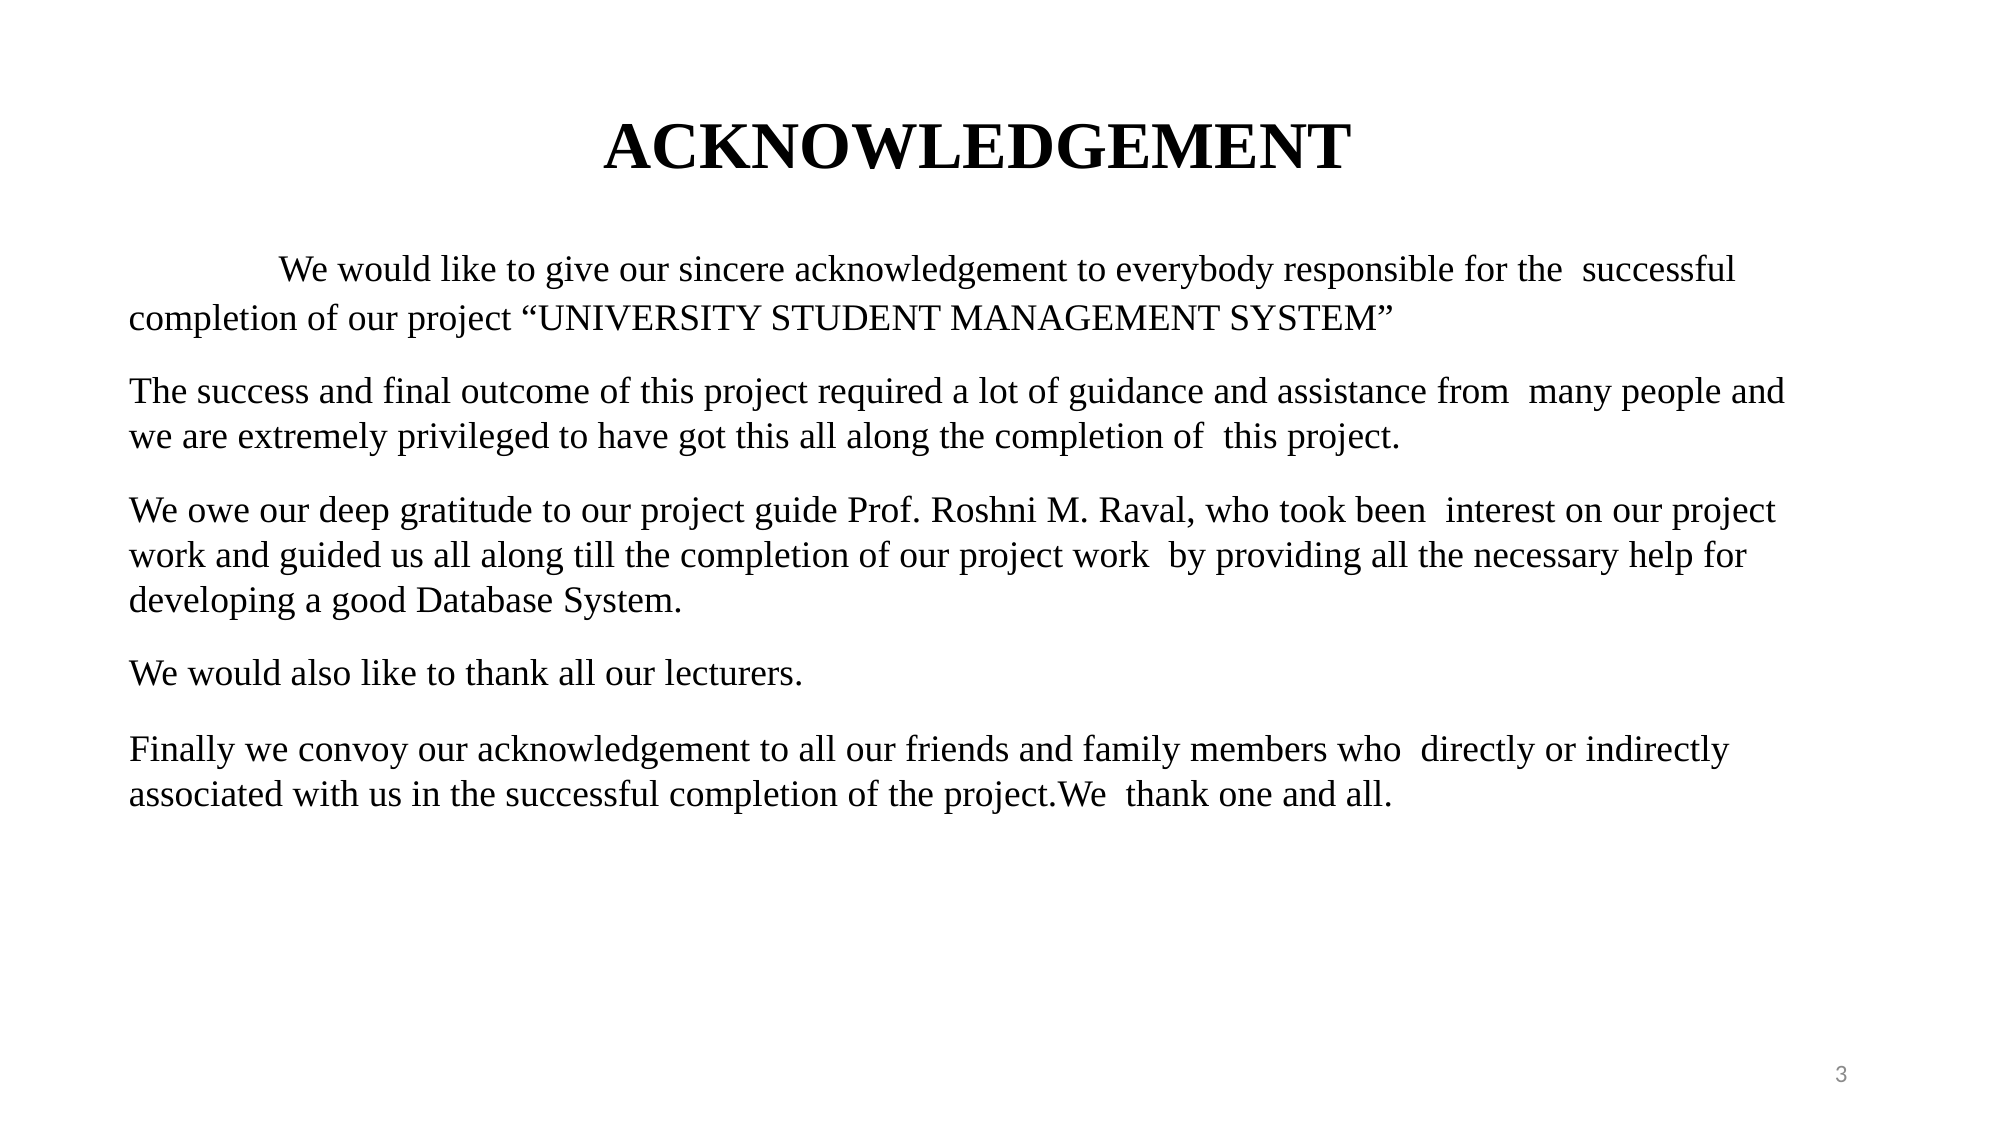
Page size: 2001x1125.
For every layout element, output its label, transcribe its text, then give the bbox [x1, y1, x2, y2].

slide_number 3 [1412, 1042, 1863, 1103]
text_box We would like to give our sincere acknowledgement to everybody responsible for the successful completion of our project “UNIVERSITY STUDENT MANAGEMENT SYSTEM” The success and final outcome of this project required a lot of guidance and assistance from many people and we are extremely privileged to have got this all along the completion of this project. We owe our deep gratitude to our project guide Prof. Roshni M. Raval, who took been interest on our project work and guided us all along till the completion of our project work by providing all the necessary help for developing a good Database System. We would also like to thank all our lecturers. Finally we convoy our acknowledgement to all our friends and family members who directly or indirectly associated with us in the successful completion of the project.We thank one and all. [113, 215, 1902, 974]
text_box ACKNOWLEDGEMENT [268, 94, 1704, 190]
